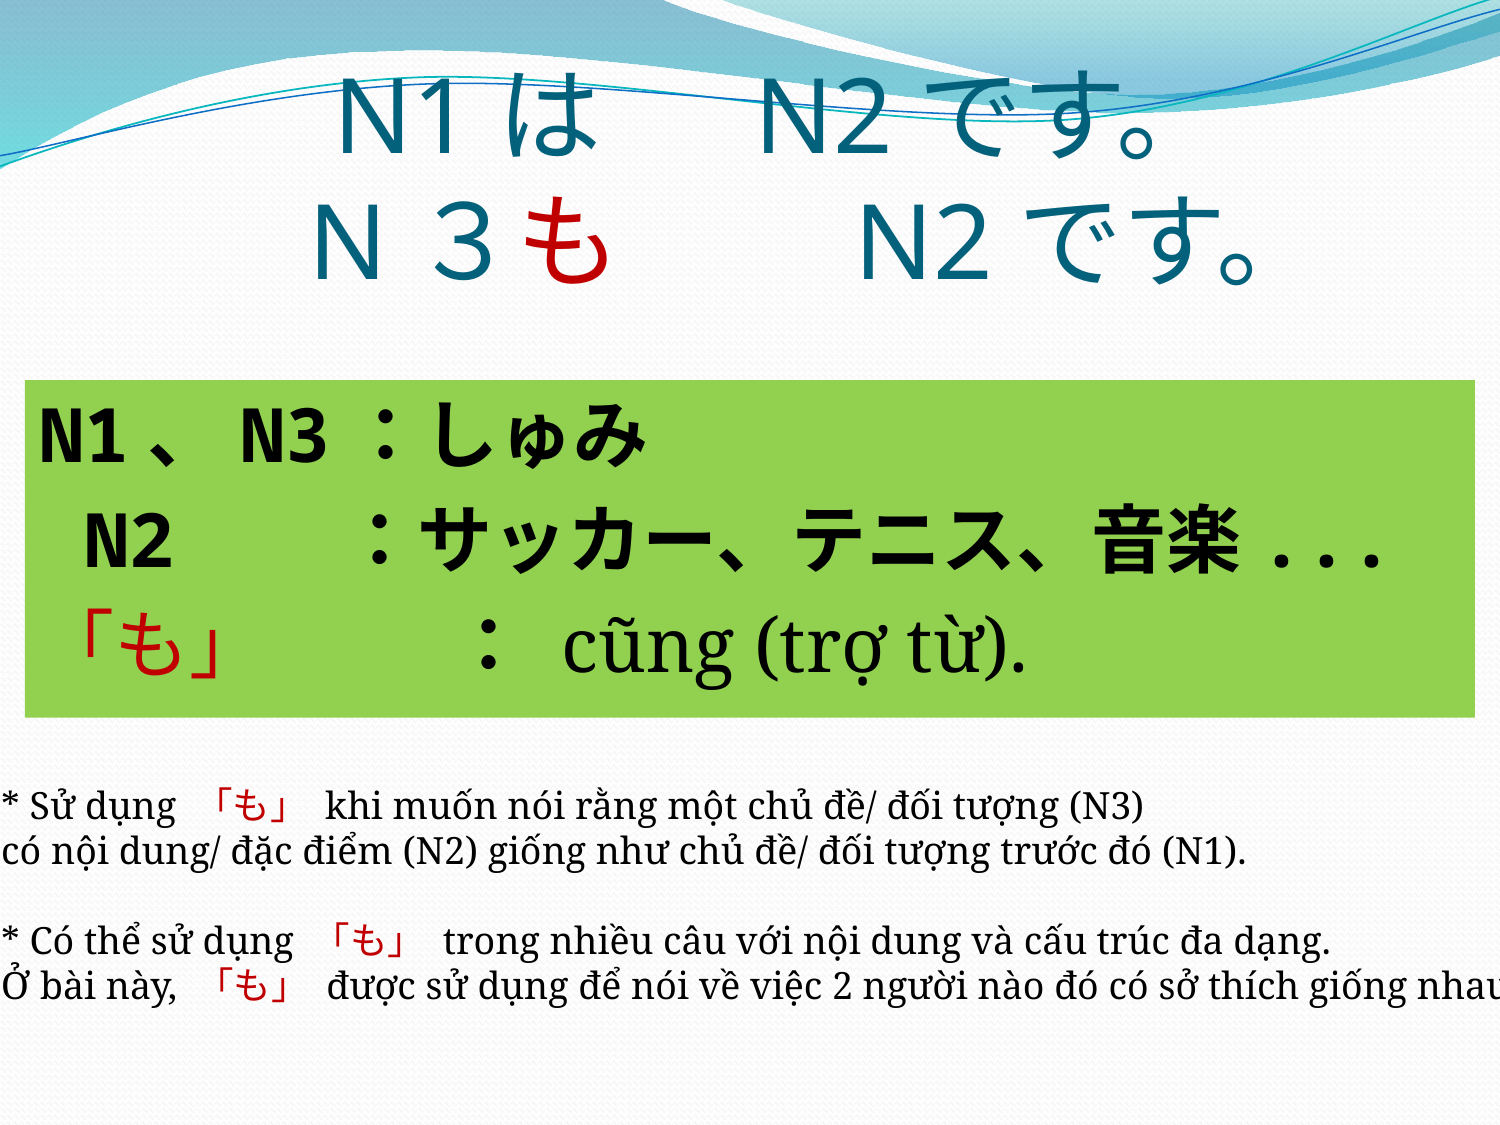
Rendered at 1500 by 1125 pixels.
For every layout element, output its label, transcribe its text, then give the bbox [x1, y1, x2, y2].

title N1は N2です。 N３も N2です。 [75, 37, 1425, 300]
text_box * Sử dụng 「も」 khi muốn nói rằng một chủ đề/ đối tượng (N3) có nội dung/ đặc điểm (N2) giống như chủ đề/ đối tượng trước đó (N1). * Có thể sử dụng 「も」 trong nhiều câu với nội dung và cấu trúc đa dạng. Ở bài này, 「も」 được sử dụng để nói về việc 2 người nào đó có sở thích giống nhau. [0, 774, 1500, 1060]
list N1、N3：しゅみ N2 ：サッカー、テニス、音楽... 「も」 ： cũng (trợ từ). [24, 380, 1475, 718]
